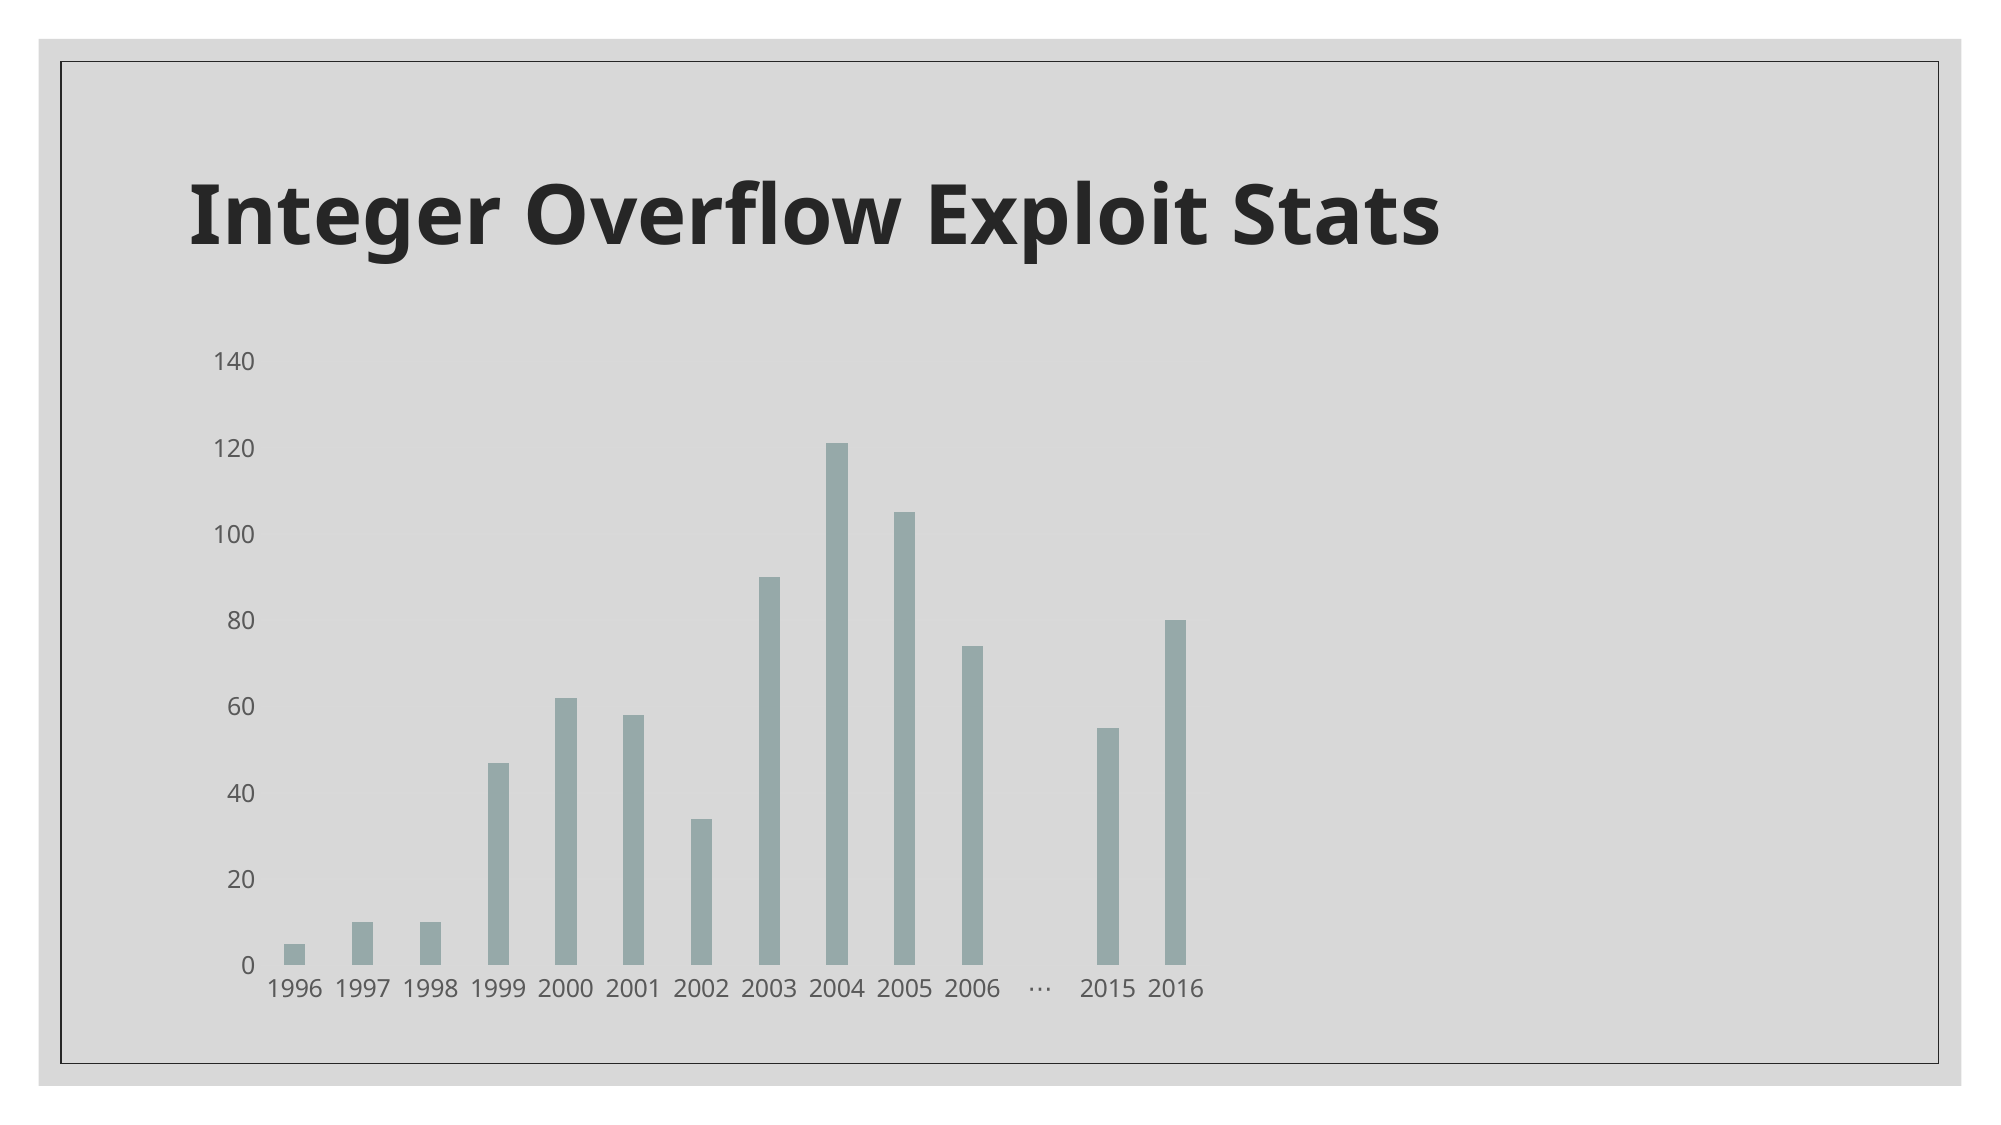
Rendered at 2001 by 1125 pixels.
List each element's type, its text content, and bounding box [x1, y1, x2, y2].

title Integer Overflow Exploit Stats [174, 105, 1825, 331]
chart [192, 330, 1231, 1020]
